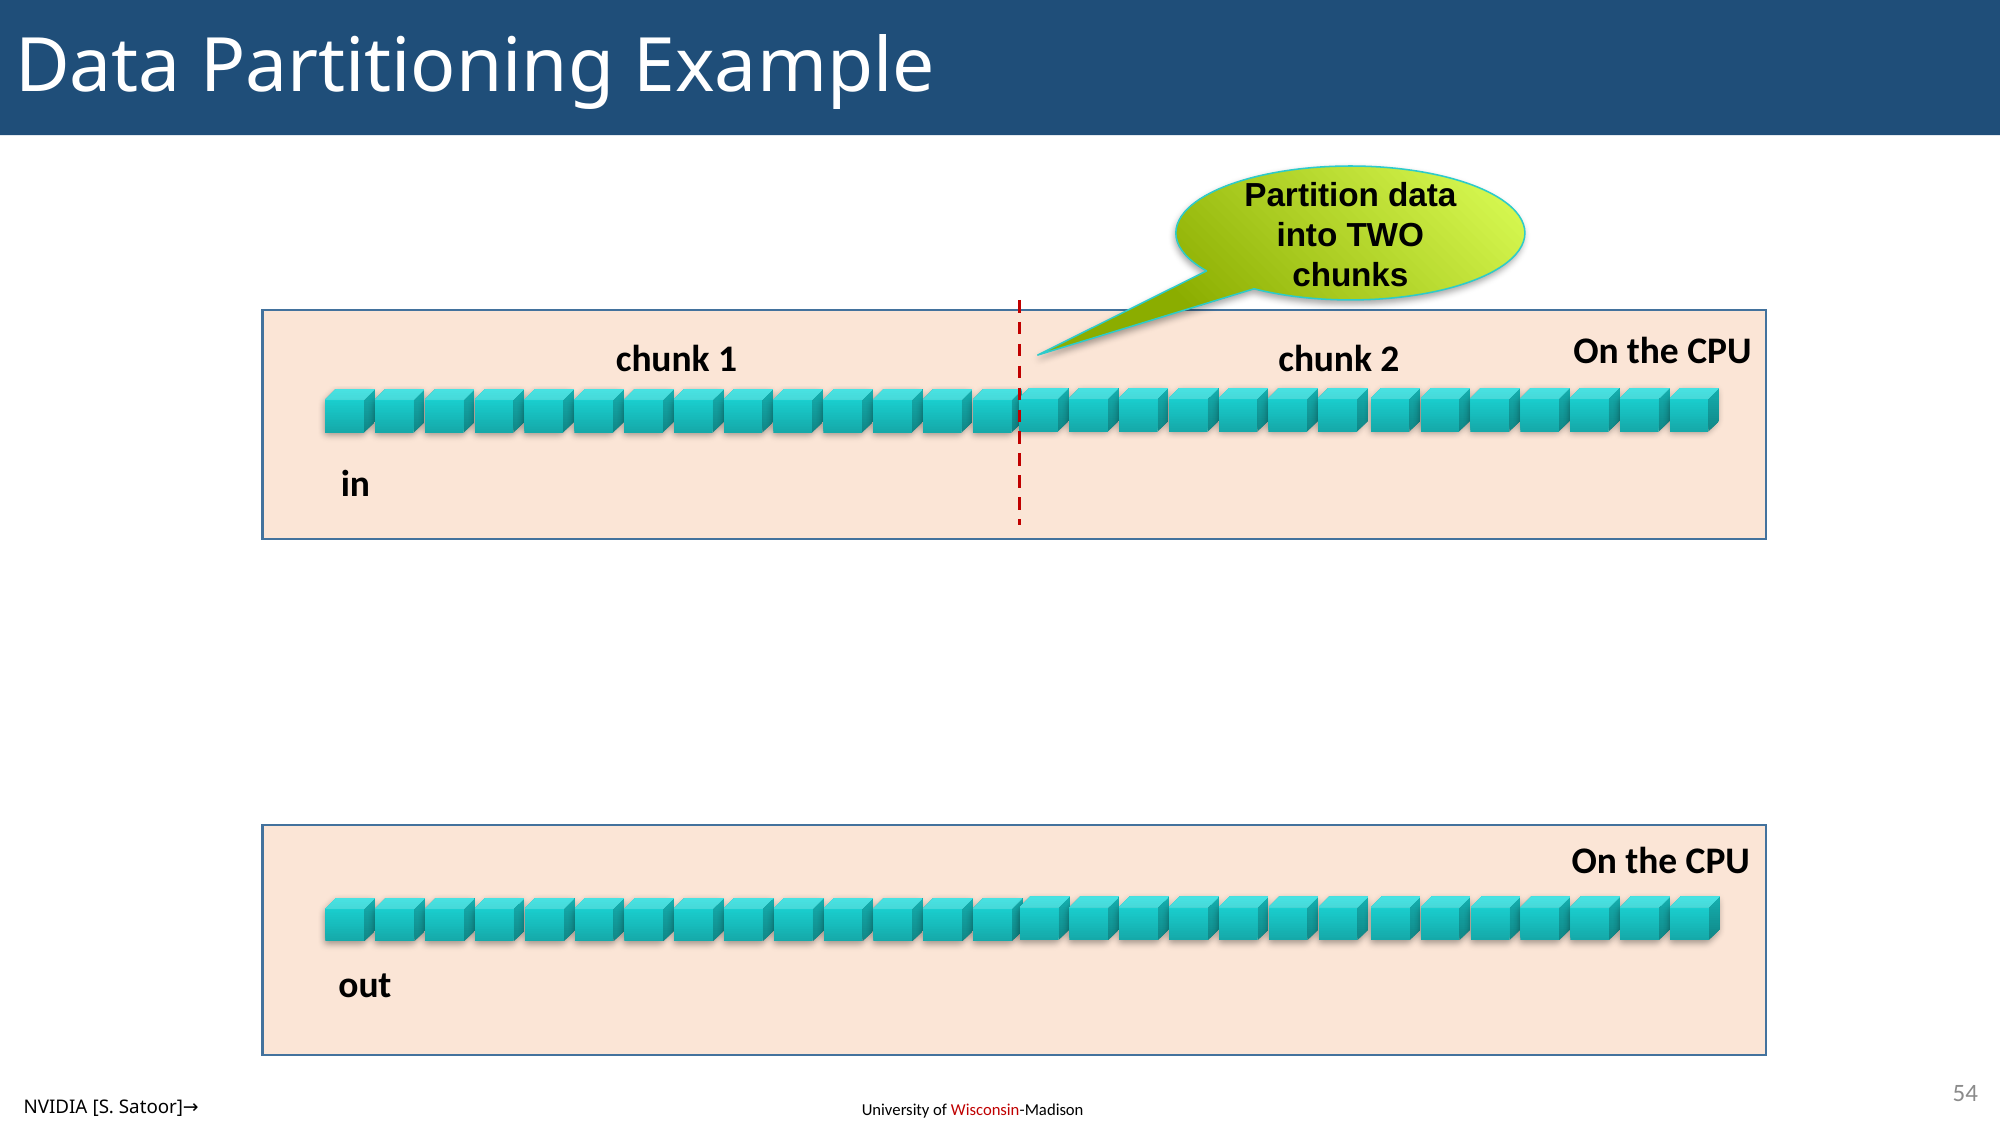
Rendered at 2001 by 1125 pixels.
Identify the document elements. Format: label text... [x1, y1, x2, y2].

text_box [1168, 387, 1219, 432]
text_box [1318, 896, 1369, 941]
text_box [1370, 387, 1421, 432]
text_box [1268, 387, 1319, 432]
text_box [1318, 896, 1367, 907]
text_box [474, 897, 525, 942]
text_box [1471, 897, 1519, 907]
text_box [1218, 896, 1269, 941]
text_box [1670, 897, 1719, 907]
text_box [1570, 896, 1621, 941]
text_box [773, 897, 824, 942]
text_box [1069, 896, 1118, 907]
text_box [574, 897, 625, 942]
text_box in [326, 451, 423, 512]
text_box [1119, 896, 1168, 907]
text_box [673, 388, 724, 433]
text_box [1421, 897, 1469, 907]
text_box [1069, 387, 1119, 432]
text_box [723, 388, 774, 433]
text_box [723, 897, 774, 942]
text_box [1371, 896, 1421, 941]
text_box [624, 388, 674, 433]
text_box out [323, 953, 420, 1013]
text_box [1019, 896, 1070, 941]
text_box [1669, 387, 1720, 432]
text_box [922, 388, 973, 433]
text_box NVIDIA [S. Satoor]→ [8, 1087, 214, 1125]
text_box [972, 388, 1018, 433]
text_box [873, 388, 923, 433]
text_box [1420, 387, 1471, 432]
text_box [424, 388, 475, 433]
text_box [923, 897, 974, 942]
text_box [574, 388, 625, 433]
text_box [261, 309, 1767, 540]
text_box [374, 388, 425, 433]
text_box chunk 2 [1263, 327, 1451, 387]
text_box [524, 897, 575, 942]
text_box [1020, 387, 1069, 432]
text_box [1670, 896, 1720, 941]
slide_number 54 [1879, 1069, 1994, 1114]
text_box [1218, 387, 1269, 432]
text_box [1219, 897, 1268, 907]
text_box [474, 388, 525, 433]
text_box [674, 897, 724, 942]
text_box [425, 897, 475, 942]
text_box [325, 897, 376, 942]
text_box [1268, 896, 1317, 907]
text_box [325, 388, 375, 433]
text_box [823, 897, 874, 942]
text_box [1318, 387, 1369, 432]
text_box [1569, 387, 1620, 432]
text_box [1620, 896, 1669, 907]
text_box [261, 824, 1767, 1056]
text_box [1169, 896, 1218, 907]
text_box [1520, 896, 1569, 907]
text_box [624, 897, 675, 942]
text_box [1619, 387, 1670, 432]
text_box [873, 897, 924, 942]
text_box [524, 388, 575, 433]
text_box [1268, 896, 1319, 941]
text_box [823, 388, 874, 433]
text_box [1371, 897, 1420, 907]
text_box [1119, 896, 1169, 941]
text_box On the CPU [1556, 829, 1766, 889]
text_box [1118, 387, 1169, 432]
text_box [973, 897, 1022, 908]
text_box [375, 897, 426, 942]
text_box [1620, 896, 1670, 941]
text_box Partition data into TWO chunks [1037, 166, 1525, 356]
text_box [1520, 387, 1570, 432]
text_box [1520, 896, 1571, 941]
text_box [1420, 896, 1471, 941]
text_box chunk 1 [601, 327, 788, 387]
text_box On the CPU [1558, 318, 1767, 378]
text_box [773, 388, 824, 433]
text_box [1470, 896, 1521, 941]
text_box [1570, 896, 1619, 907]
title Data Partitioning Example [0, 0, 2000, 136]
text_box [973, 897, 1023, 942]
text_box [1019, 896, 1068, 907]
text_box [923, 897, 972, 908]
text_box [1470, 387, 1521, 432]
text_box [1169, 896, 1219, 941]
text_box [1069, 896, 1120, 941]
